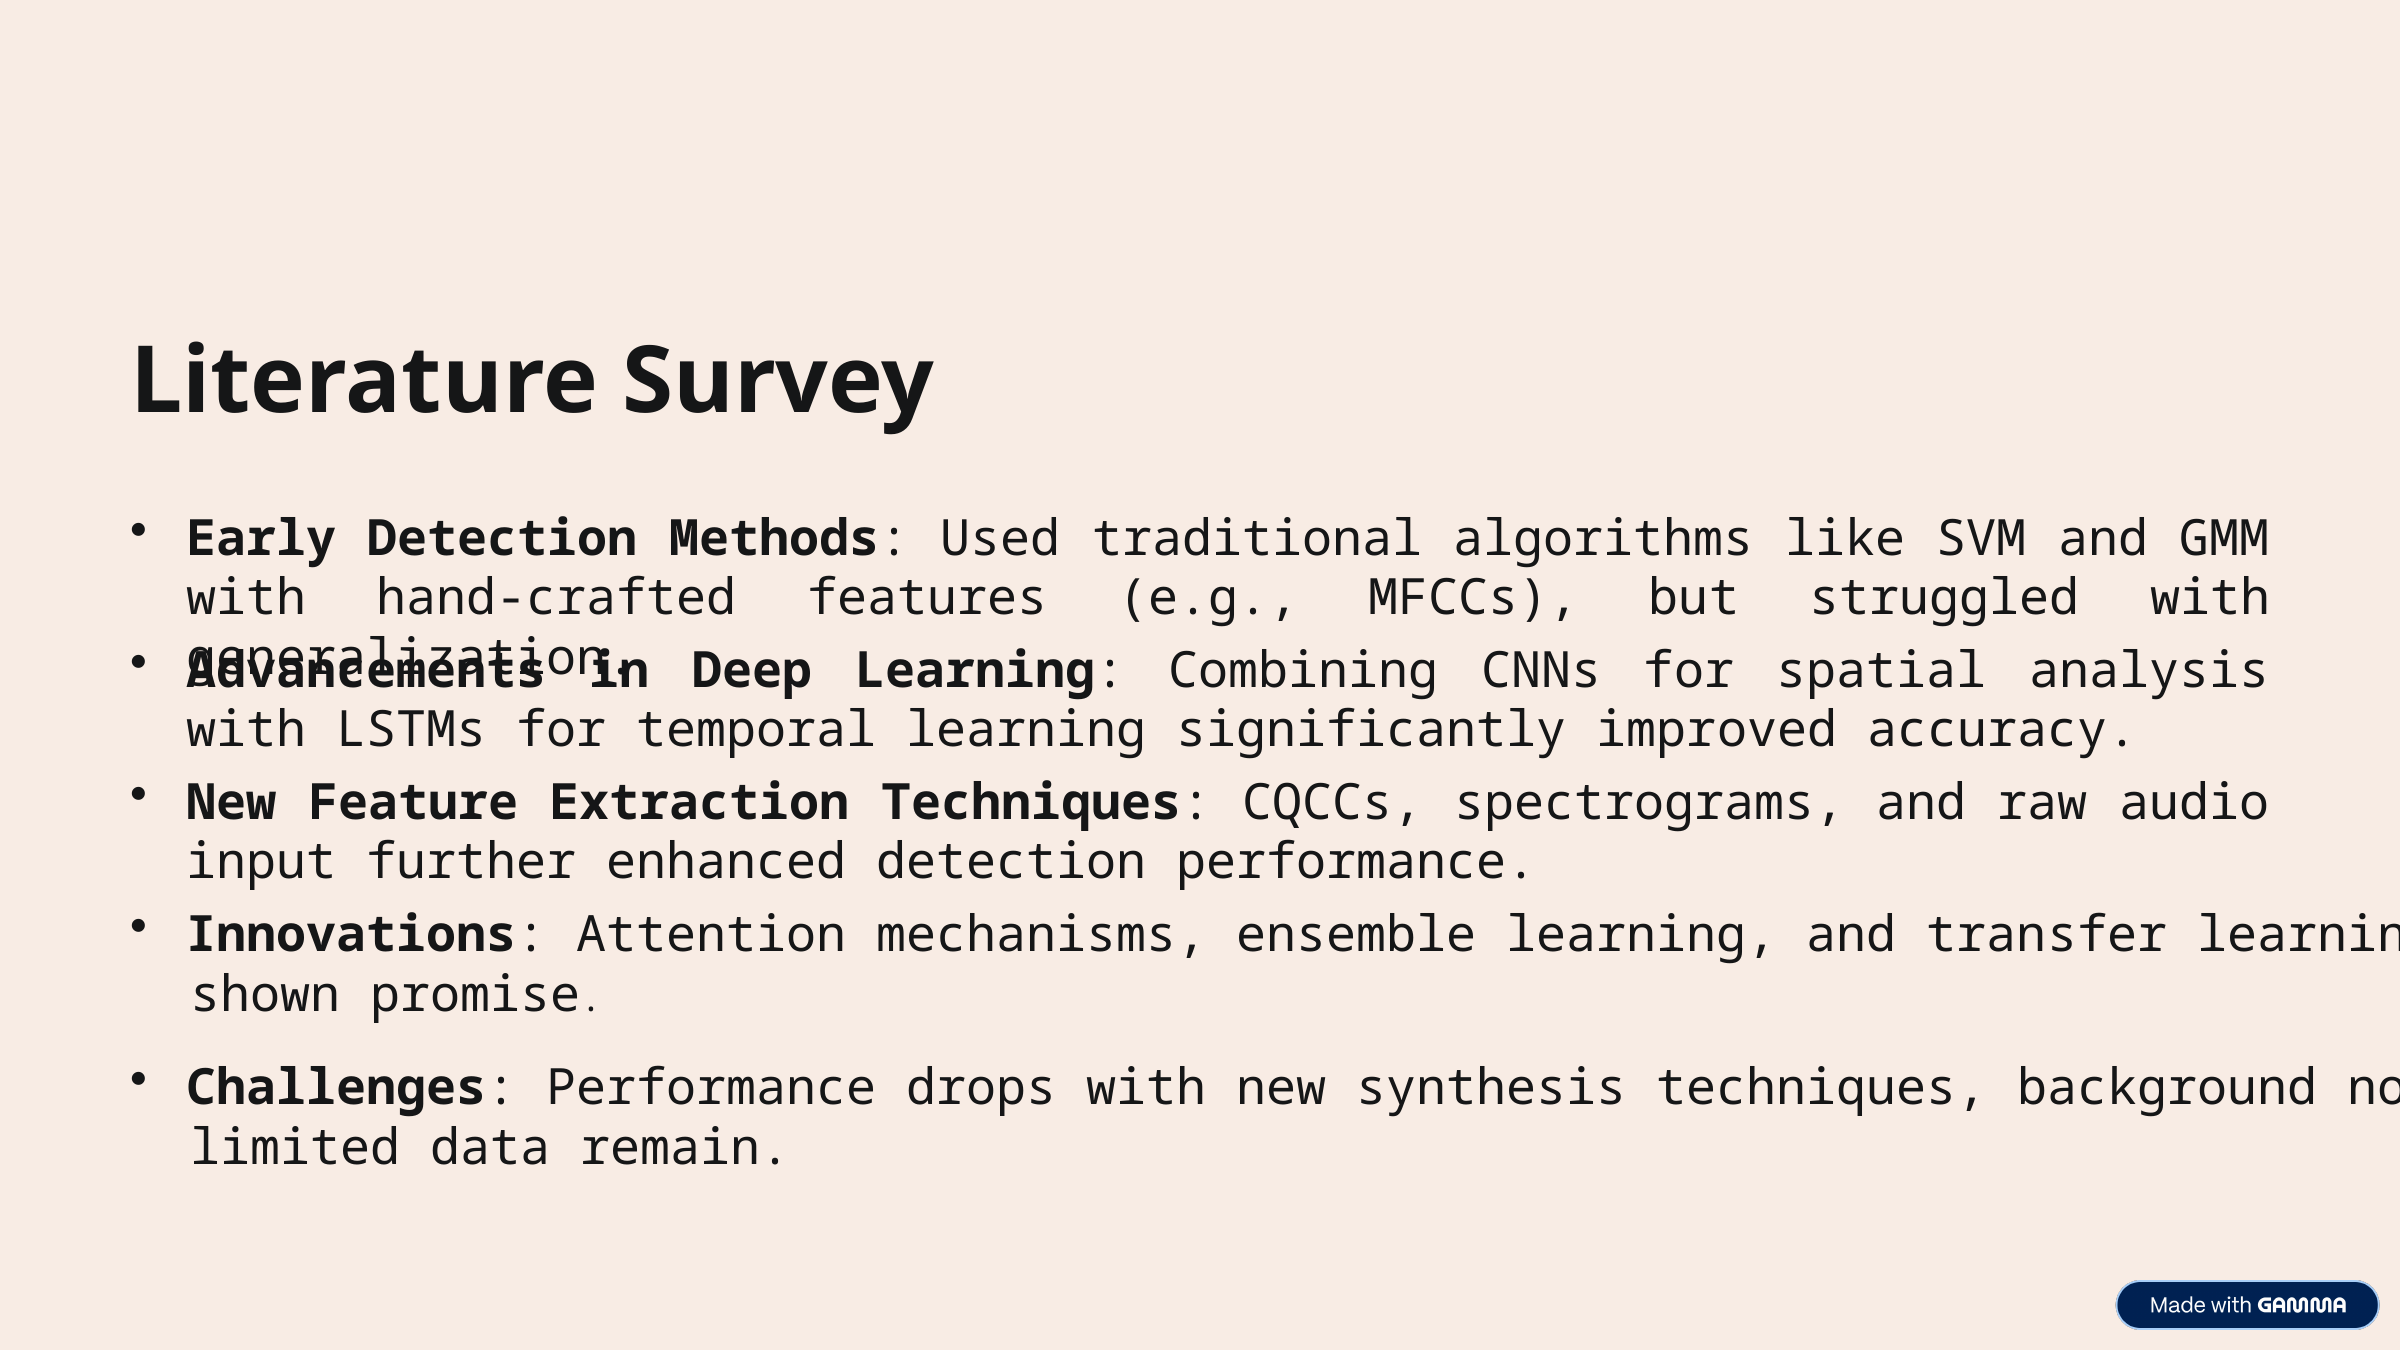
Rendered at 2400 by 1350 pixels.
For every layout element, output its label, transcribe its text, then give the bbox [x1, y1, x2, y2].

text_box Innovations: Attention mechanisms, ensemble learning, and transfer learning have shown promise. [130, 902, 2270, 962]
text_box Challenges: Performance drops with new synthesis techniques, background noise, and limited data remain. [130, 1055, 2270, 1115]
text_box Literature Survey [130, 315, 1061, 432]
text_box Advancements in Deep Learning: Combining CNNs for spatial analysis with LSTMs for temporal learning significantly improved accuracy. [130, 638, 2270, 758]
text_box New Feature Extraction Techniques: CQCCs, spectrograms, and raw audio input further enhanced detection performance. [130, 770, 2270, 890]
picture [2106, 1271, 2389, 1339]
text_box Early Detection Methods: Used traditional algorithms like SVM and GMM with hand-crafted features (e.g., MFCCs), but struggled with generalization. [130, 506, 2270, 626]
